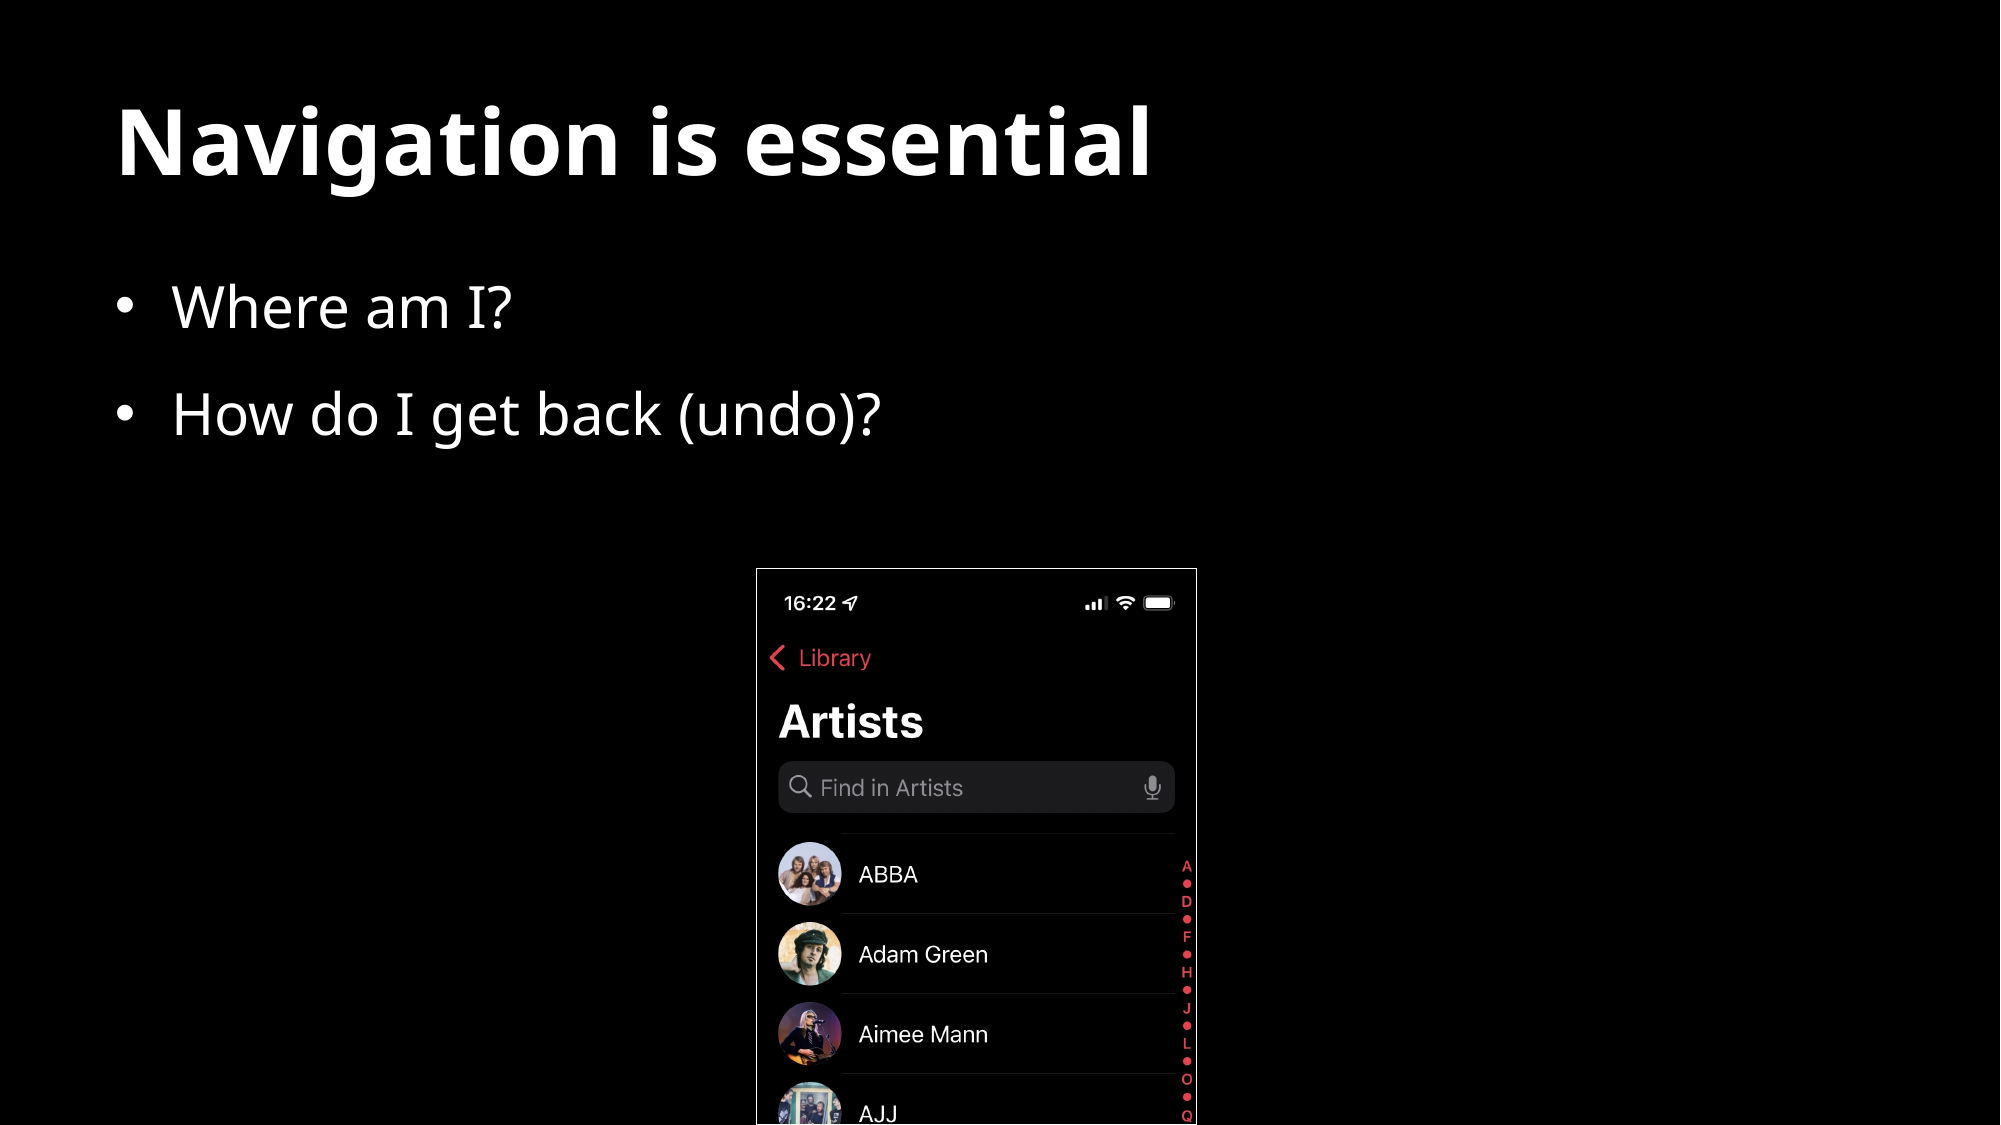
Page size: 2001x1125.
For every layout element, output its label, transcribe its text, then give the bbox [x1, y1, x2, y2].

list Where am I? How do I get back (undo)? [99, 262, 1900, 1005]
title Navigation is essential [99, 45, 1900, 233]
picture [755, 568, 1198, 1125]
